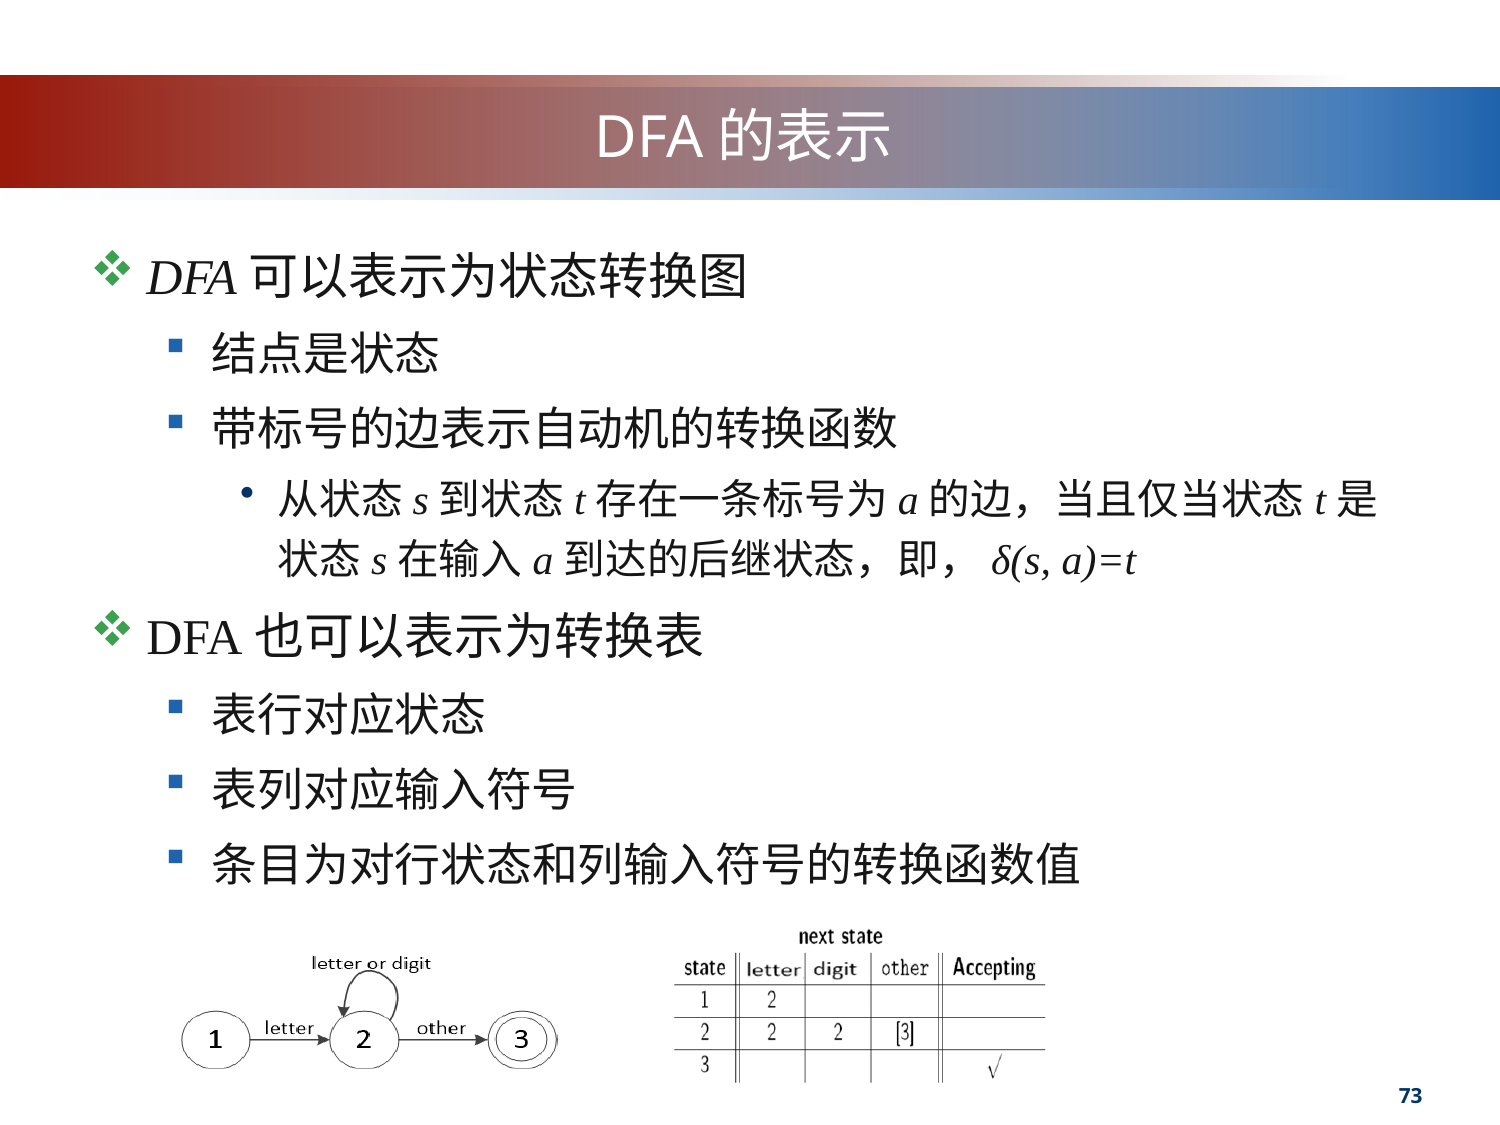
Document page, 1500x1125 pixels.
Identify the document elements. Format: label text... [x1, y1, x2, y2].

slide_number 73 [1087, 1074, 1438, 1117]
picture [180, 949, 558, 1069]
list DFA可以表示为状态转换图 结点是状态 带标号的边表示自动机的转换函数 从状态s到状态t存在一条标号为a的边，当且仅当状态t是状态s在输入a到达的后继状态，即，δ(s, a)=t DFA也可以表示为转换表 表行对应状态 表列对应输入符号 条目为对行状态和列输入符号的转换函数值 [74, 224, 1426, 1061]
title DFA的表示 [137, 87, 1351, 181]
picture [662, 925, 1051, 1093]
